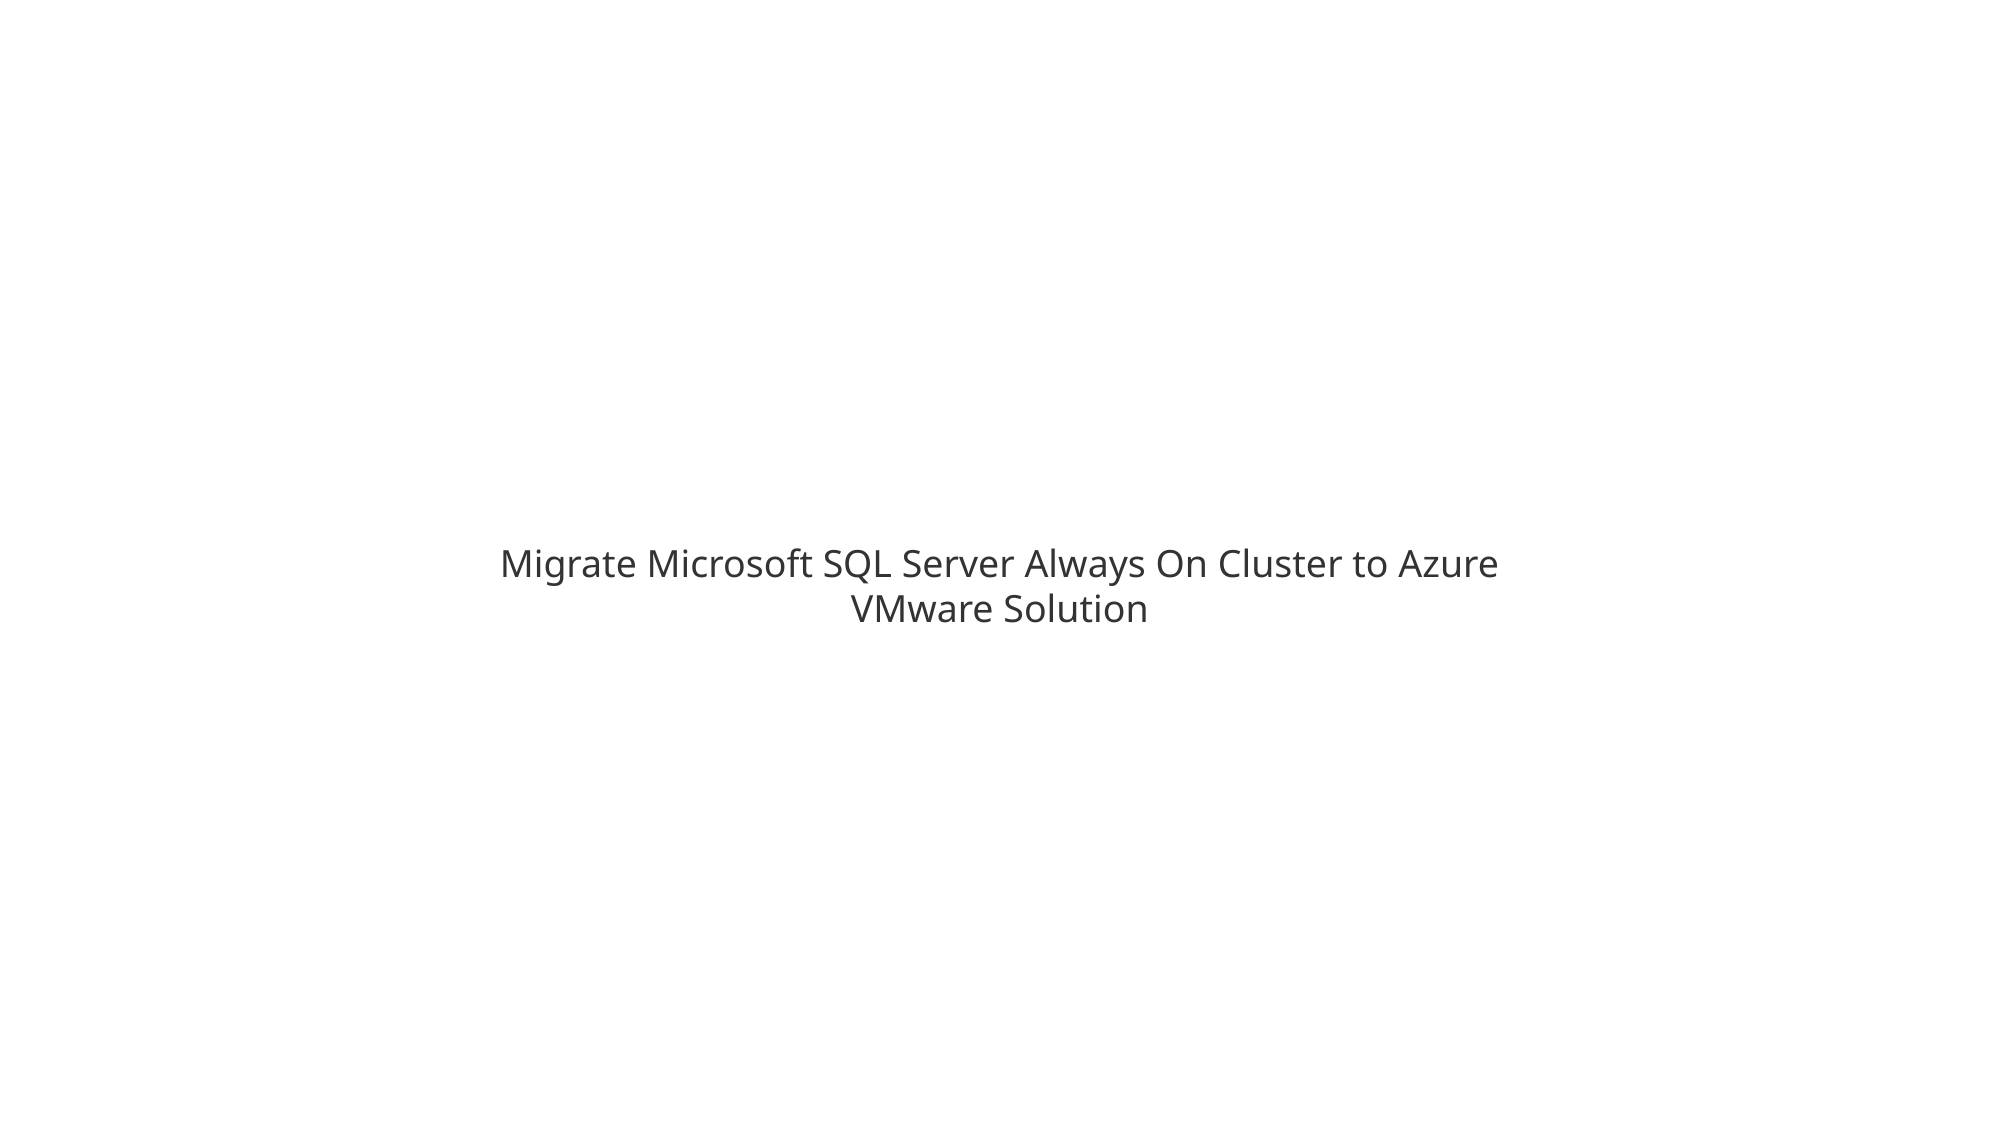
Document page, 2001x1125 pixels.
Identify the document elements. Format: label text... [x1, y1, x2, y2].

text_box Migrate Microsoft SQL Server Always On Cluster to Azure VMware Solution [411, 532, 1589, 637]
